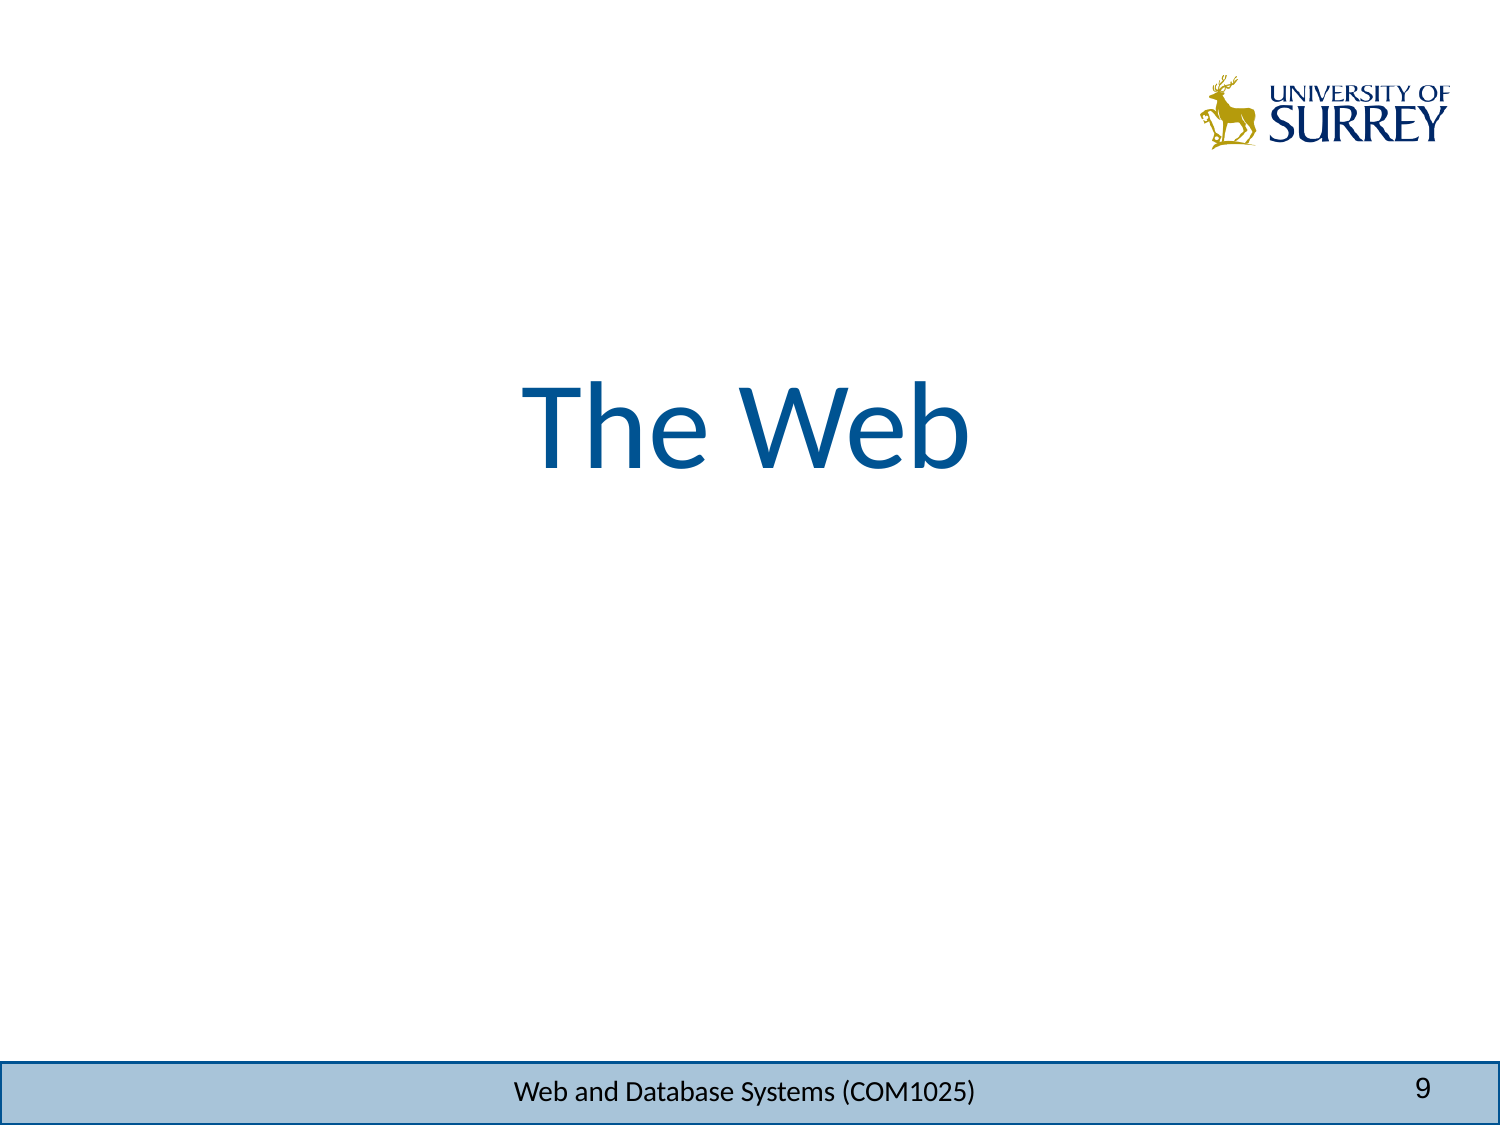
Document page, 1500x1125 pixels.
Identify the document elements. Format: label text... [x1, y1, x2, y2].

footer Web and Database Systems (COM1025) [511, 1077, 985, 1125]
picture [1200, 75, 1450, 150]
title The Web [519, 341, 980, 532]
slide_number 9 [1408, 1069, 1456, 1125]
